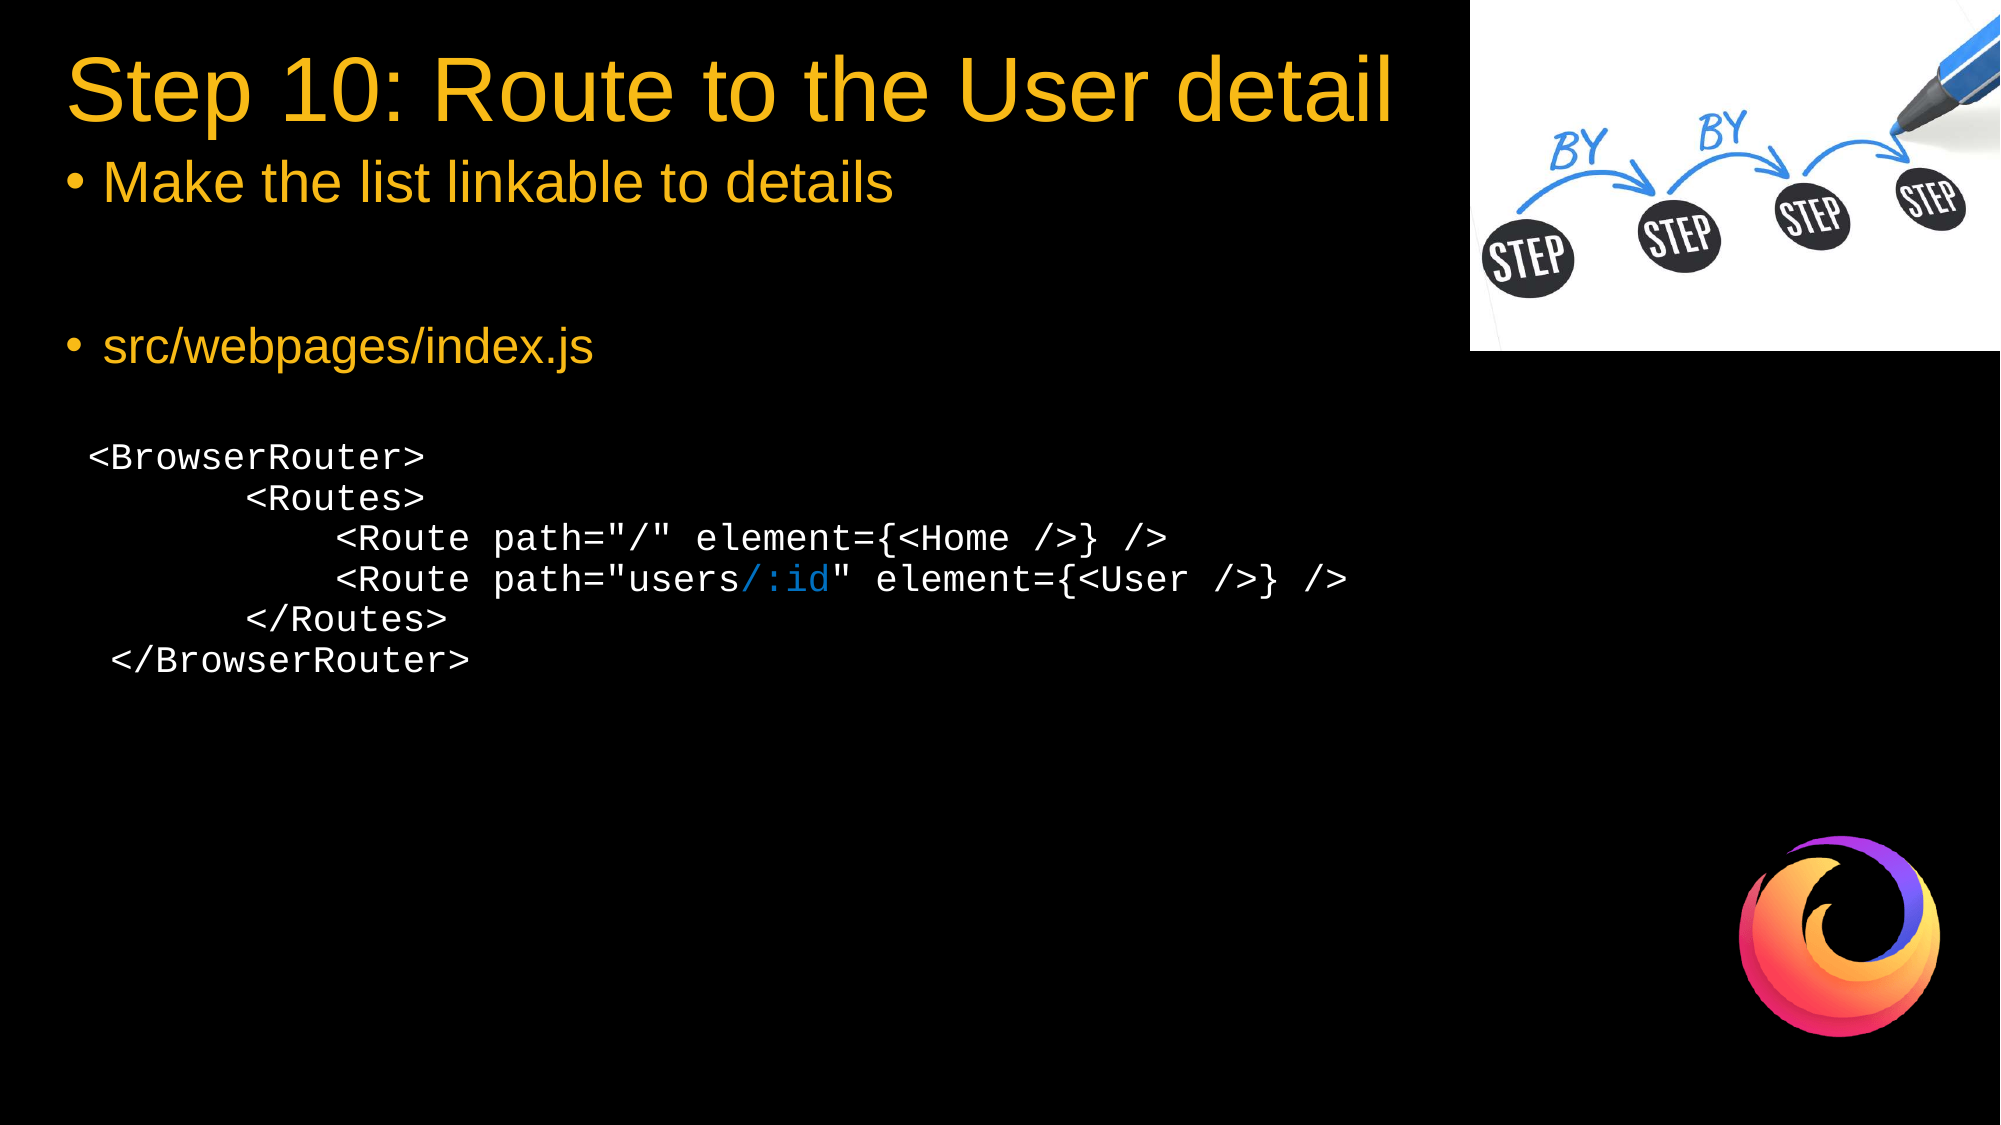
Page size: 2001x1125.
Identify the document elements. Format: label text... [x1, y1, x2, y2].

list Make the list linkable to details src/webpages/index.js [50, 144, 1778, 429]
text_box <BrowserRouter> <Routes> <Route path="/" element={<Home />} /> <Route path="users/:id" element={<User />} /> </Routes> </BrowserRouter> [50, 429, 1950, 1067]
title Step 10: Route to the User detail [50, 35, 1469, 144]
picture [1469, 0, 2000, 351]
